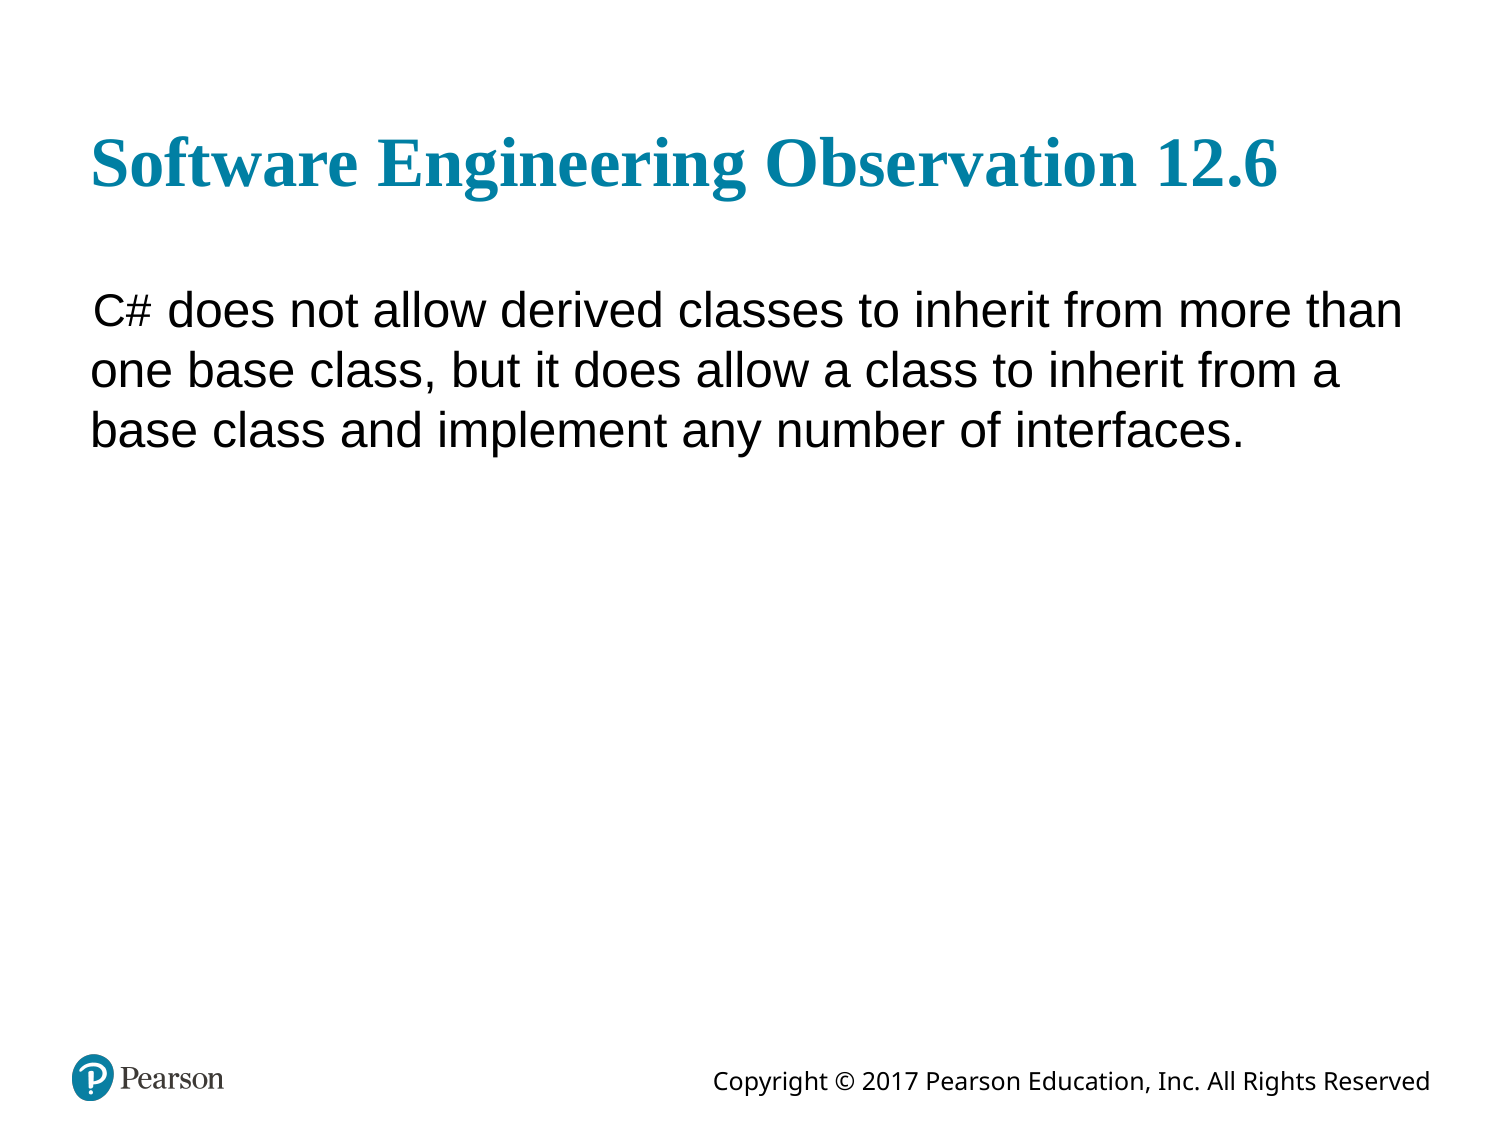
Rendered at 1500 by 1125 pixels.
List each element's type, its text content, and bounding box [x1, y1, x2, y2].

picture [80, 1063, 106, 1088]
title Software Engineering Observation 12.6 [75, 35, 1425, 216]
picture [72, 1054, 88, 1070]
list does not allow derived classes to inherit from more than one base class, but it does allow a class to inherit from a base class and implement any number of interfaces. [75, 262, 1425, 1005]
picture [72, 1087, 83, 1101]
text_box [87, 284, 161, 339]
picture [98, 1054, 224, 1101]
